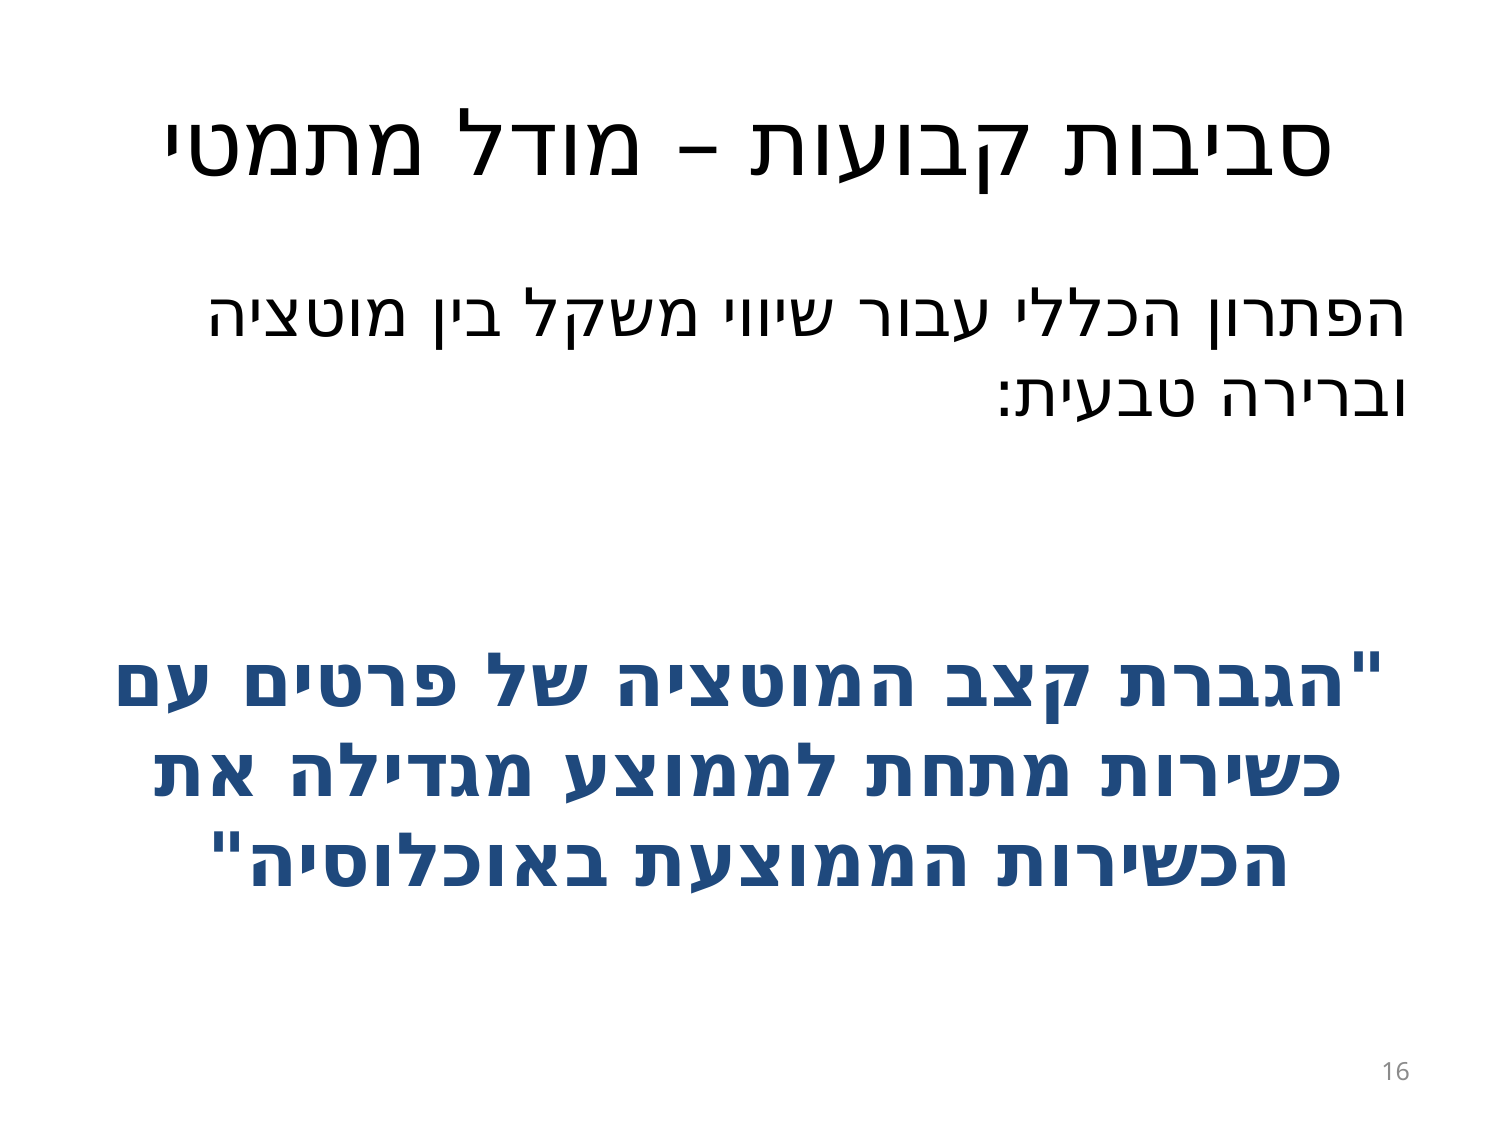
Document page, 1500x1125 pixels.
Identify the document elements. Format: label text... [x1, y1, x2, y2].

slide_number 16 [1074, 1042, 1425, 1103]
title סביבות קבועות – מודל מתמטי [75, 45, 1425, 233]
